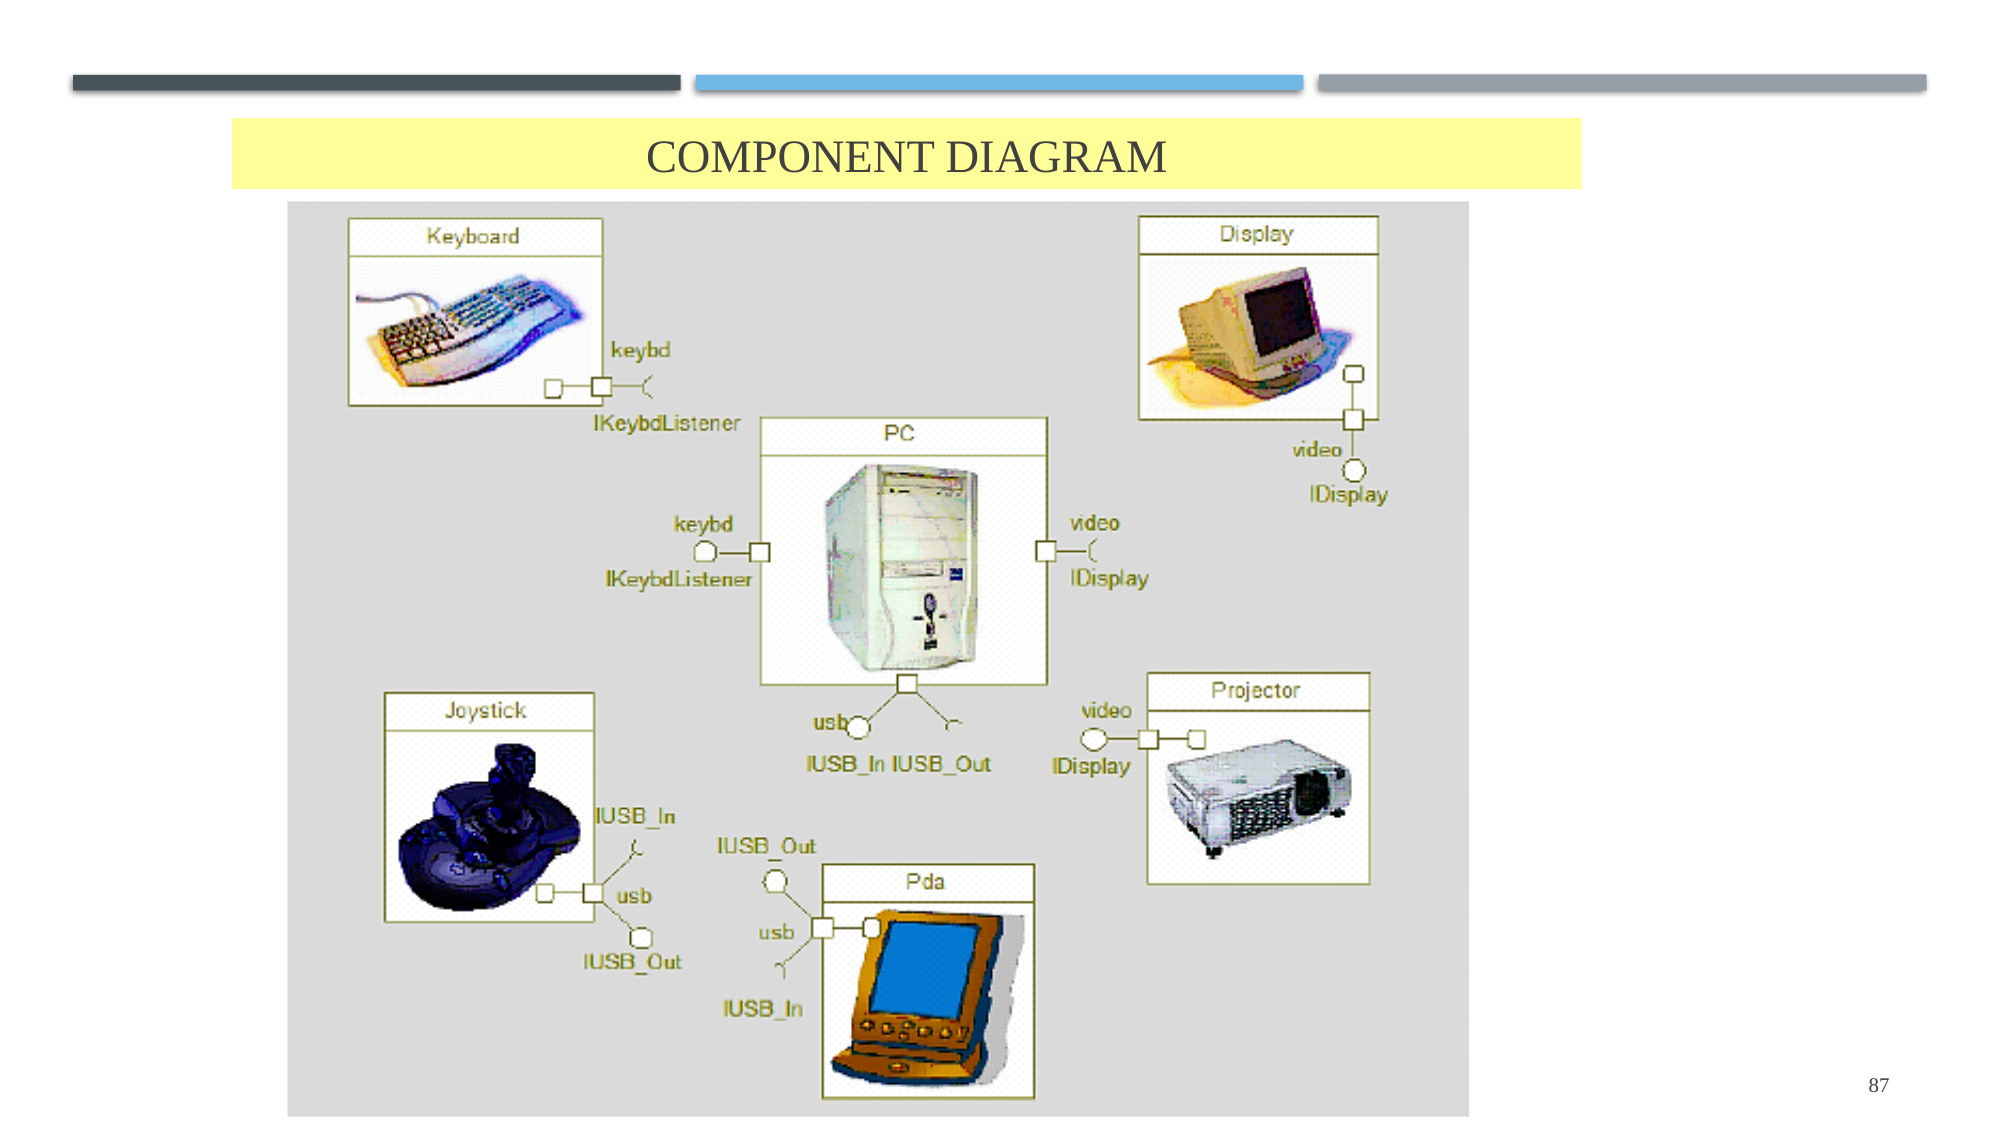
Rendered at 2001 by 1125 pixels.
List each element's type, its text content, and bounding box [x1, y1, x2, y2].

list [283, 193, 1478, 1125]
slide_number 87 [1732, 1053, 1905, 1114]
title Component Diagram [231, 118, 1582, 189]
